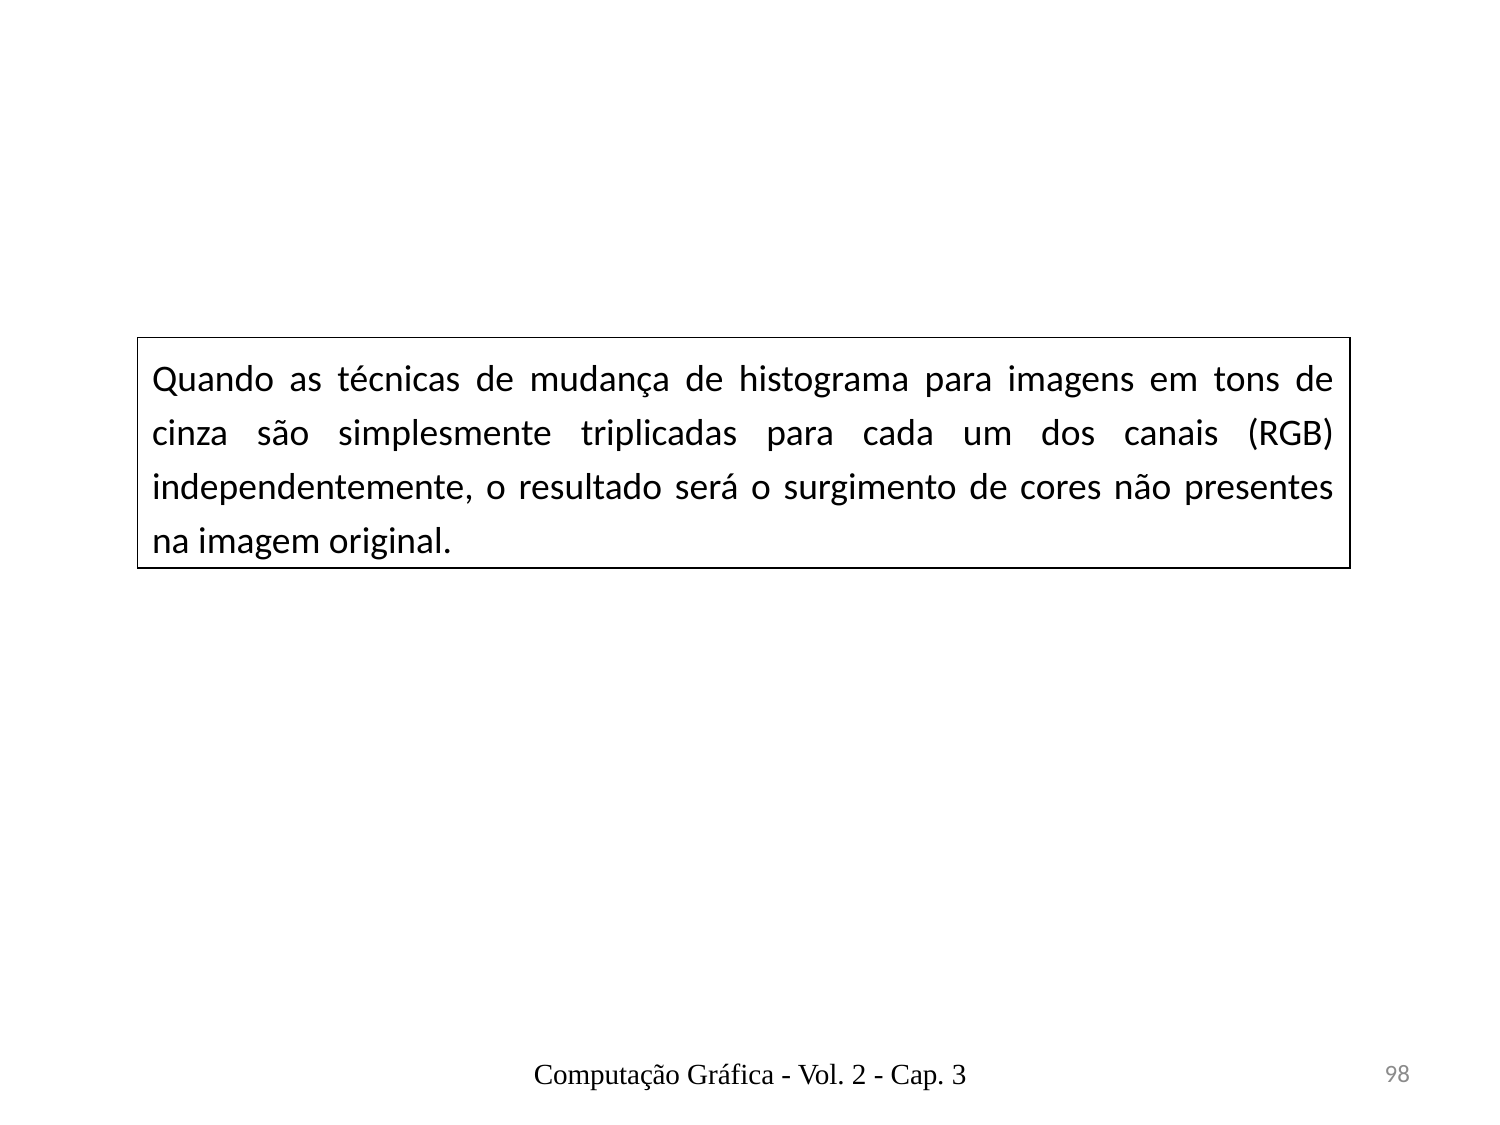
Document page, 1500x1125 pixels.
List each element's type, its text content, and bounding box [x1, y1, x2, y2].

text_box Quando as técnicas de mudança de histograma para imagens em tons de cinza são simplesmente triplicadas para cada um dos canais (RGB) independentemente, o resultado será o surgimento de cores não presentes na imagem original. [137, 337, 1350, 569]
footer Computação Gráfica - Vol. 2 - Cap. 3 [512, 1042, 988, 1103]
slide_number 98 [1074, 1042, 1425, 1103]
